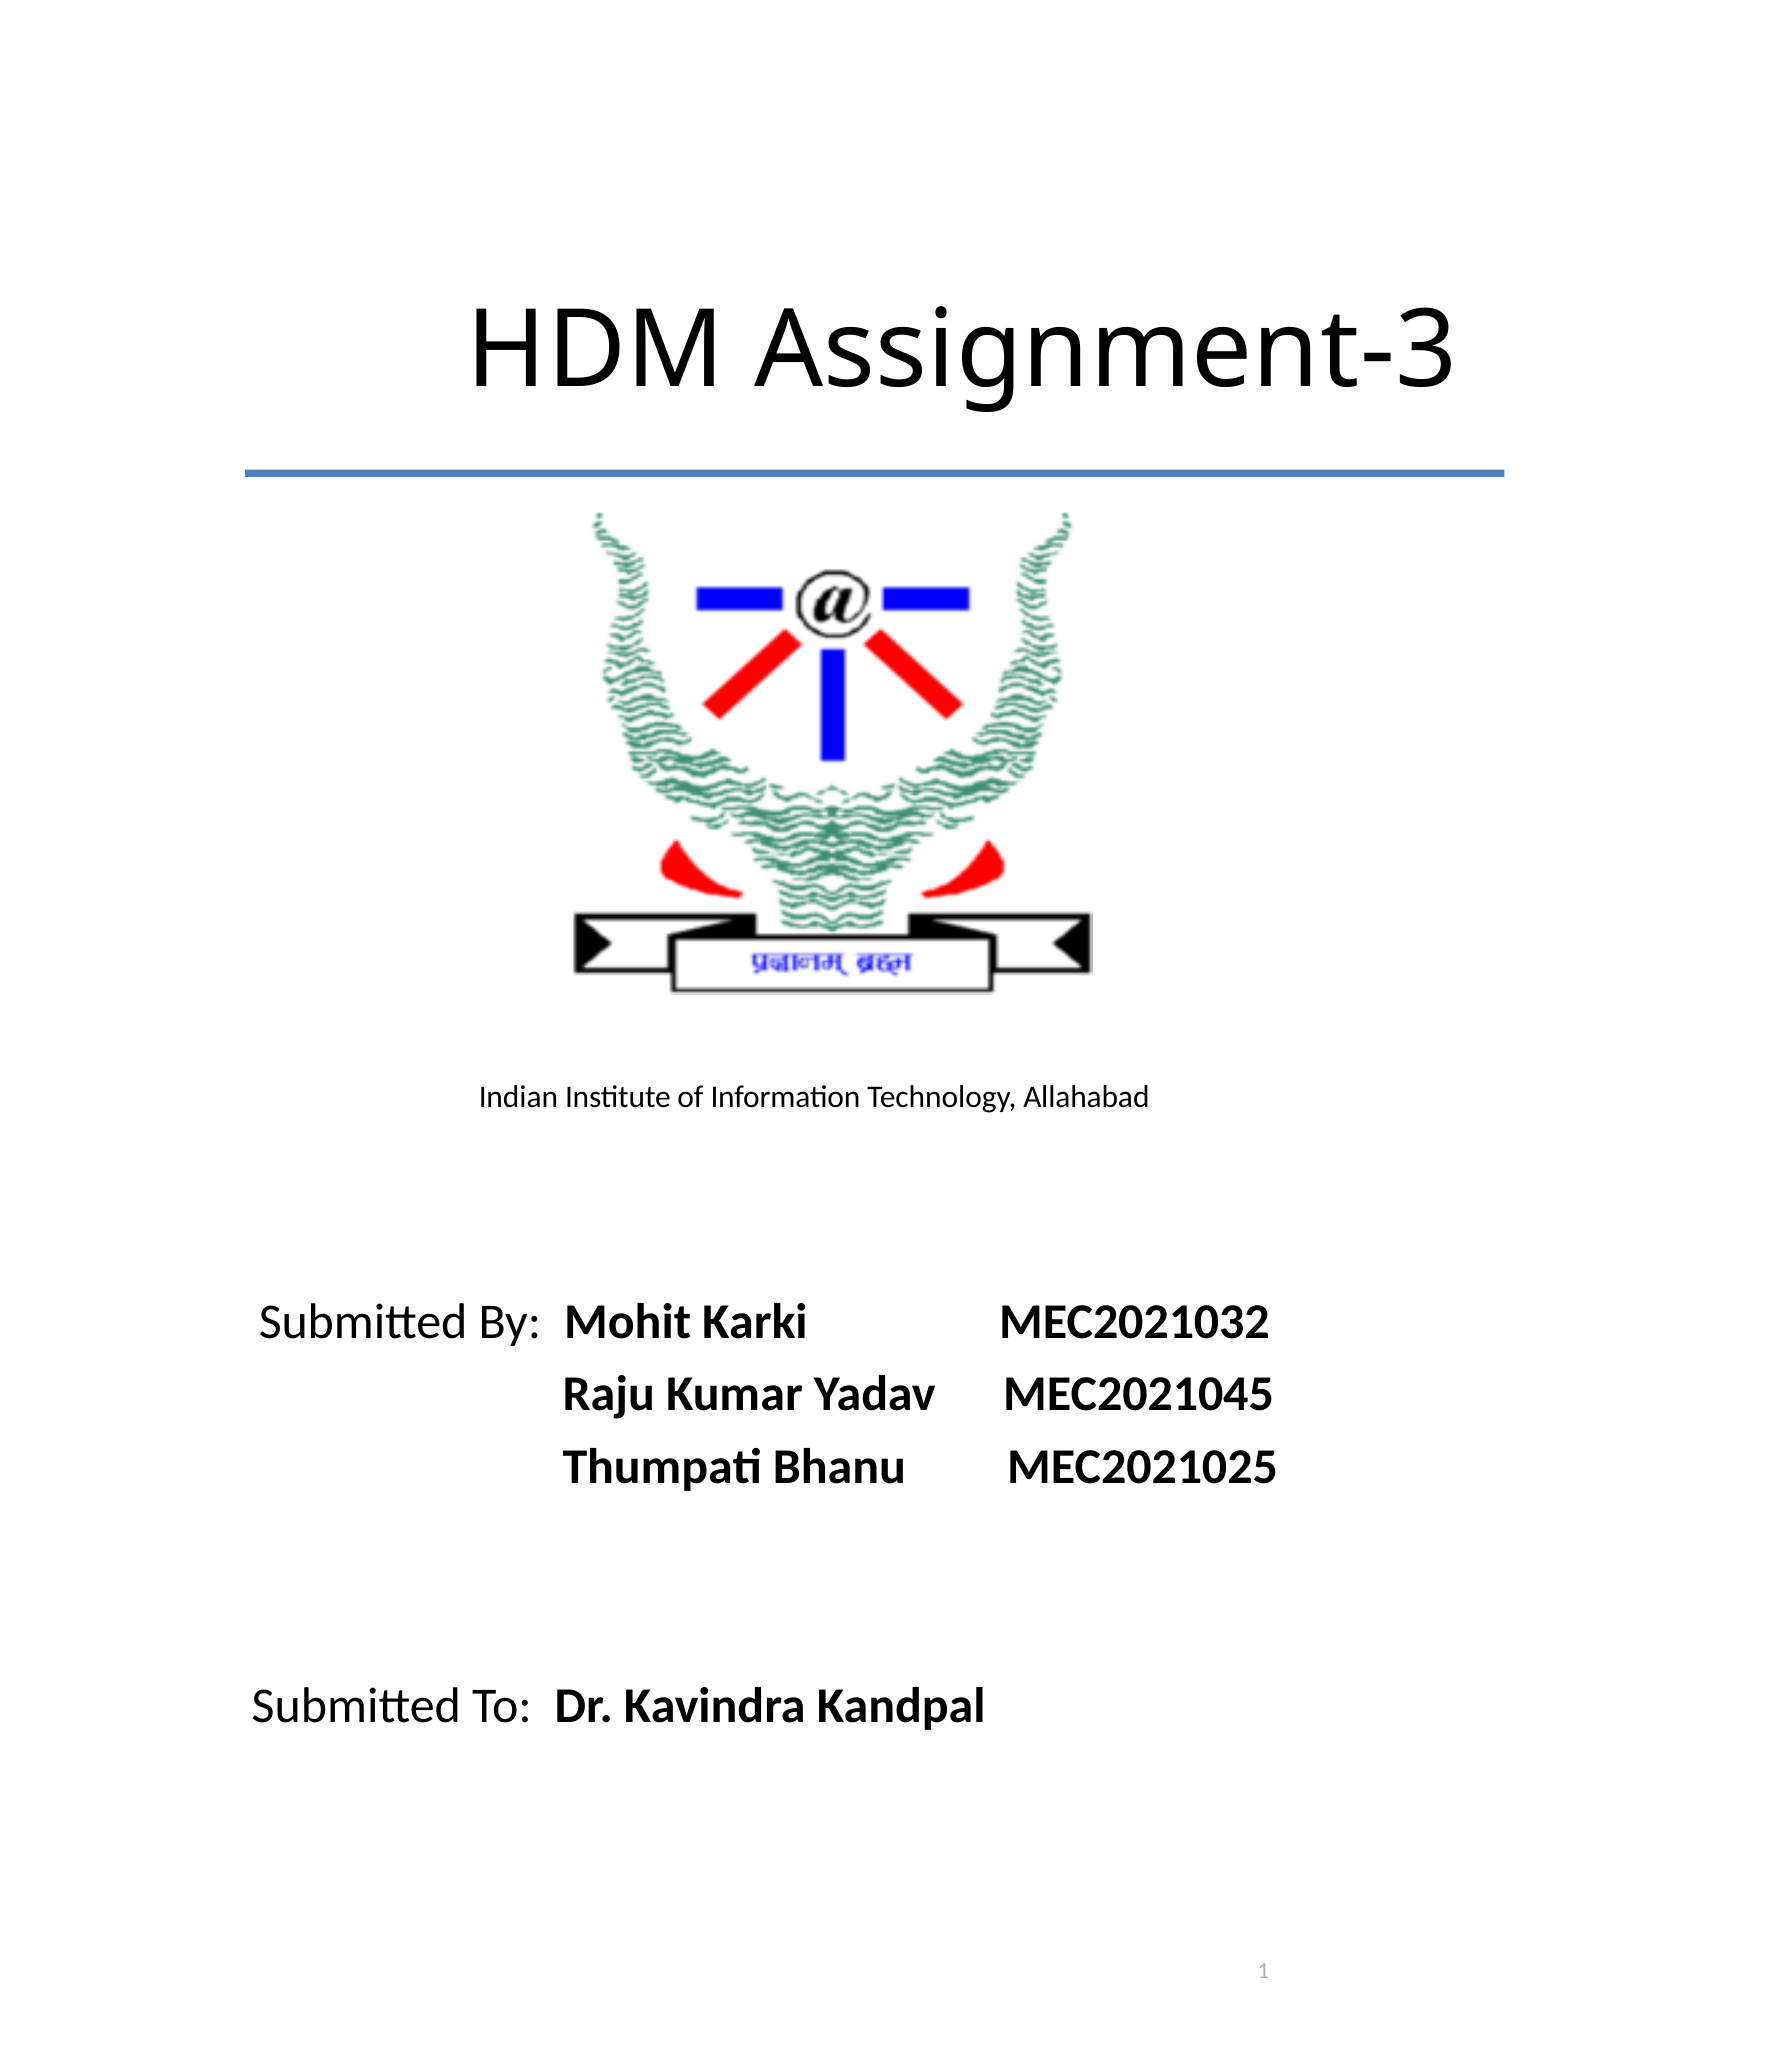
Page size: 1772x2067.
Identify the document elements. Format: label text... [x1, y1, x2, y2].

text_box Indian Institute of Information Technology, Allahabad [476, 1073, 1189, 1114]
title HDM Assignment-3 [121, 168, 1650, 516]
picture [572, 512, 1093, 995]
slide_number 1 [1251, 1371, 1650, 2067]
list Submitted To: Dr. Kavindra Kandpal [202, 1671, 1251, 2049]
text_box Submitted By: Mohit Karki MEC2021032 Raju Kumar Yadav MEC2021045 Thumpati Bhanu MEC2021025 [256, 1275, 1516, 1566]
text_box [245, 469, 1505, 477]
